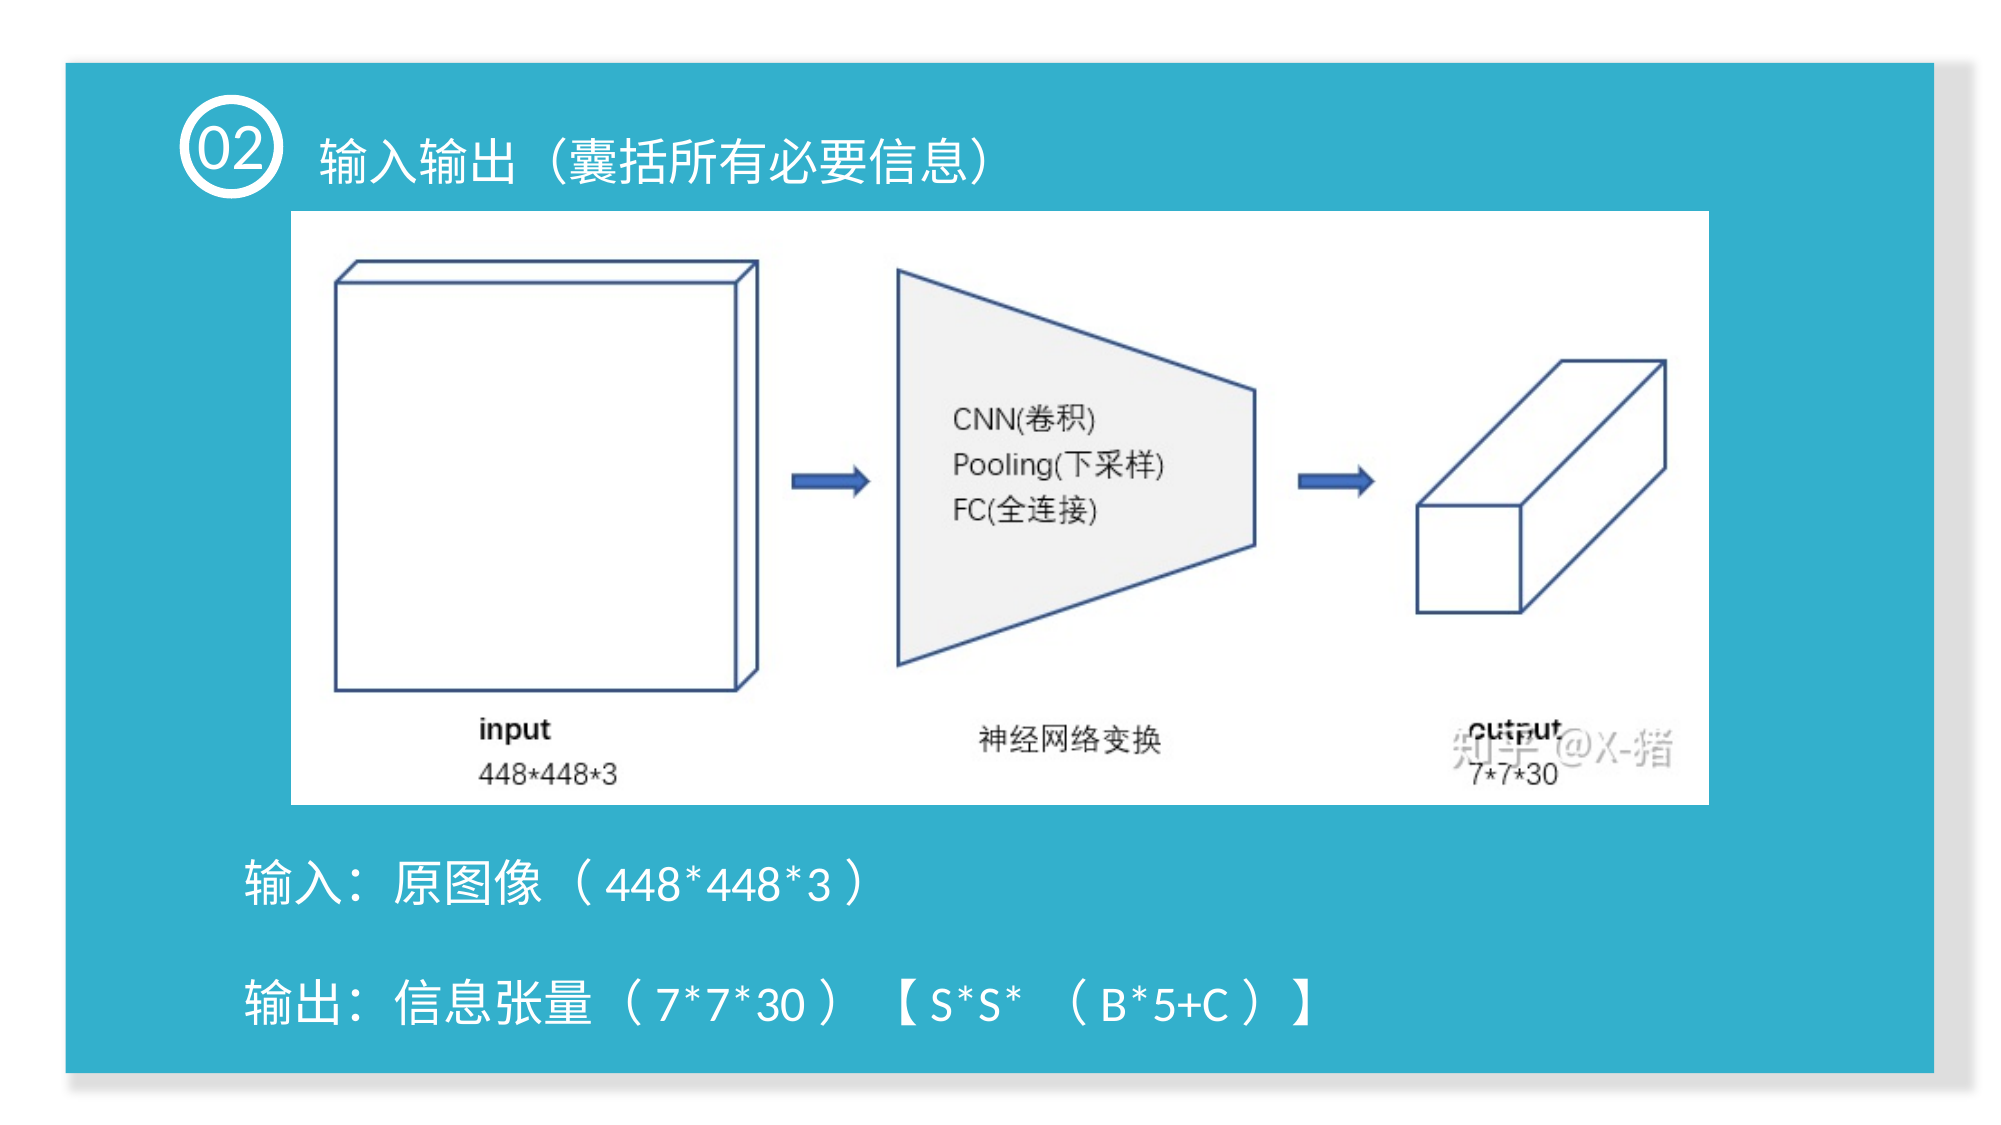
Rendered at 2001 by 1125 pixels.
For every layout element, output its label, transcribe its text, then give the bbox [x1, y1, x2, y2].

picture [291, 211, 1709, 805]
text_box [65, 62, 1935, 1074]
text_box 输入：原图像（448*448*3） 输出：信息张量（7*7*30）【S*S*（B*5+C）】 [228, 844, 1772, 1040]
text_box 输入输出（囊括所有必要信息） [303, 62, 1034, 198]
text_box 02 [166, 95, 297, 191]
